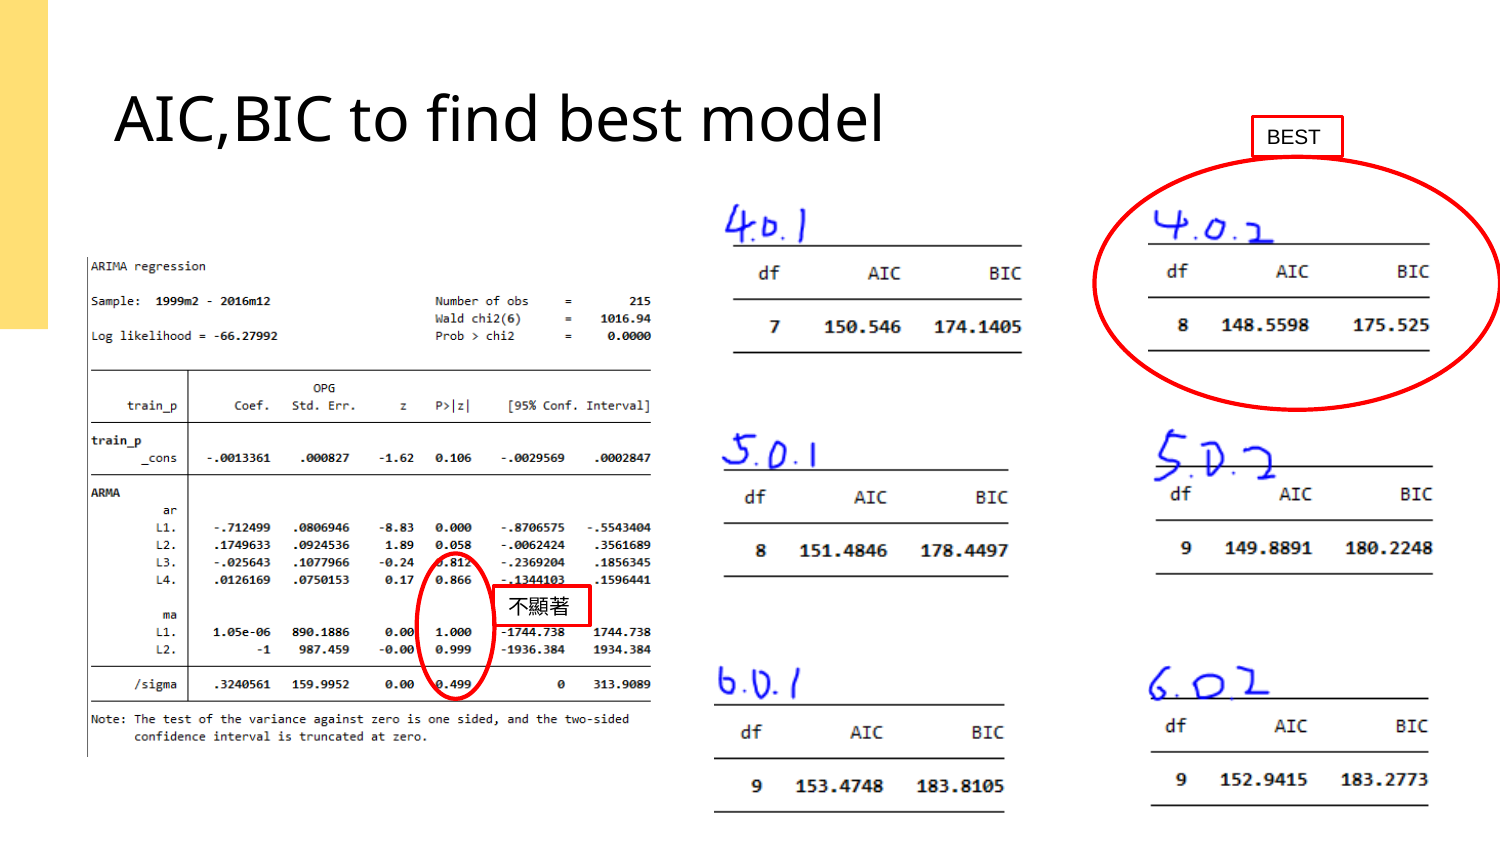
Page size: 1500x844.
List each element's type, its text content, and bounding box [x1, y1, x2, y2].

text_box [1092, 157, 1500, 412]
picture [1148, 665, 1435, 820]
title AIC,BIC to find best model [100, 64, 1254, 169]
picture [1148, 208, 1442, 358]
picture [724, 203, 1030, 364]
picture [721, 431, 1015, 583]
picture [87, 257, 659, 757]
picture [714, 665, 1022, 824]
picture [1153, 428, 1442, 586]
text_box BEST [1252, 116, 1343, 157]
